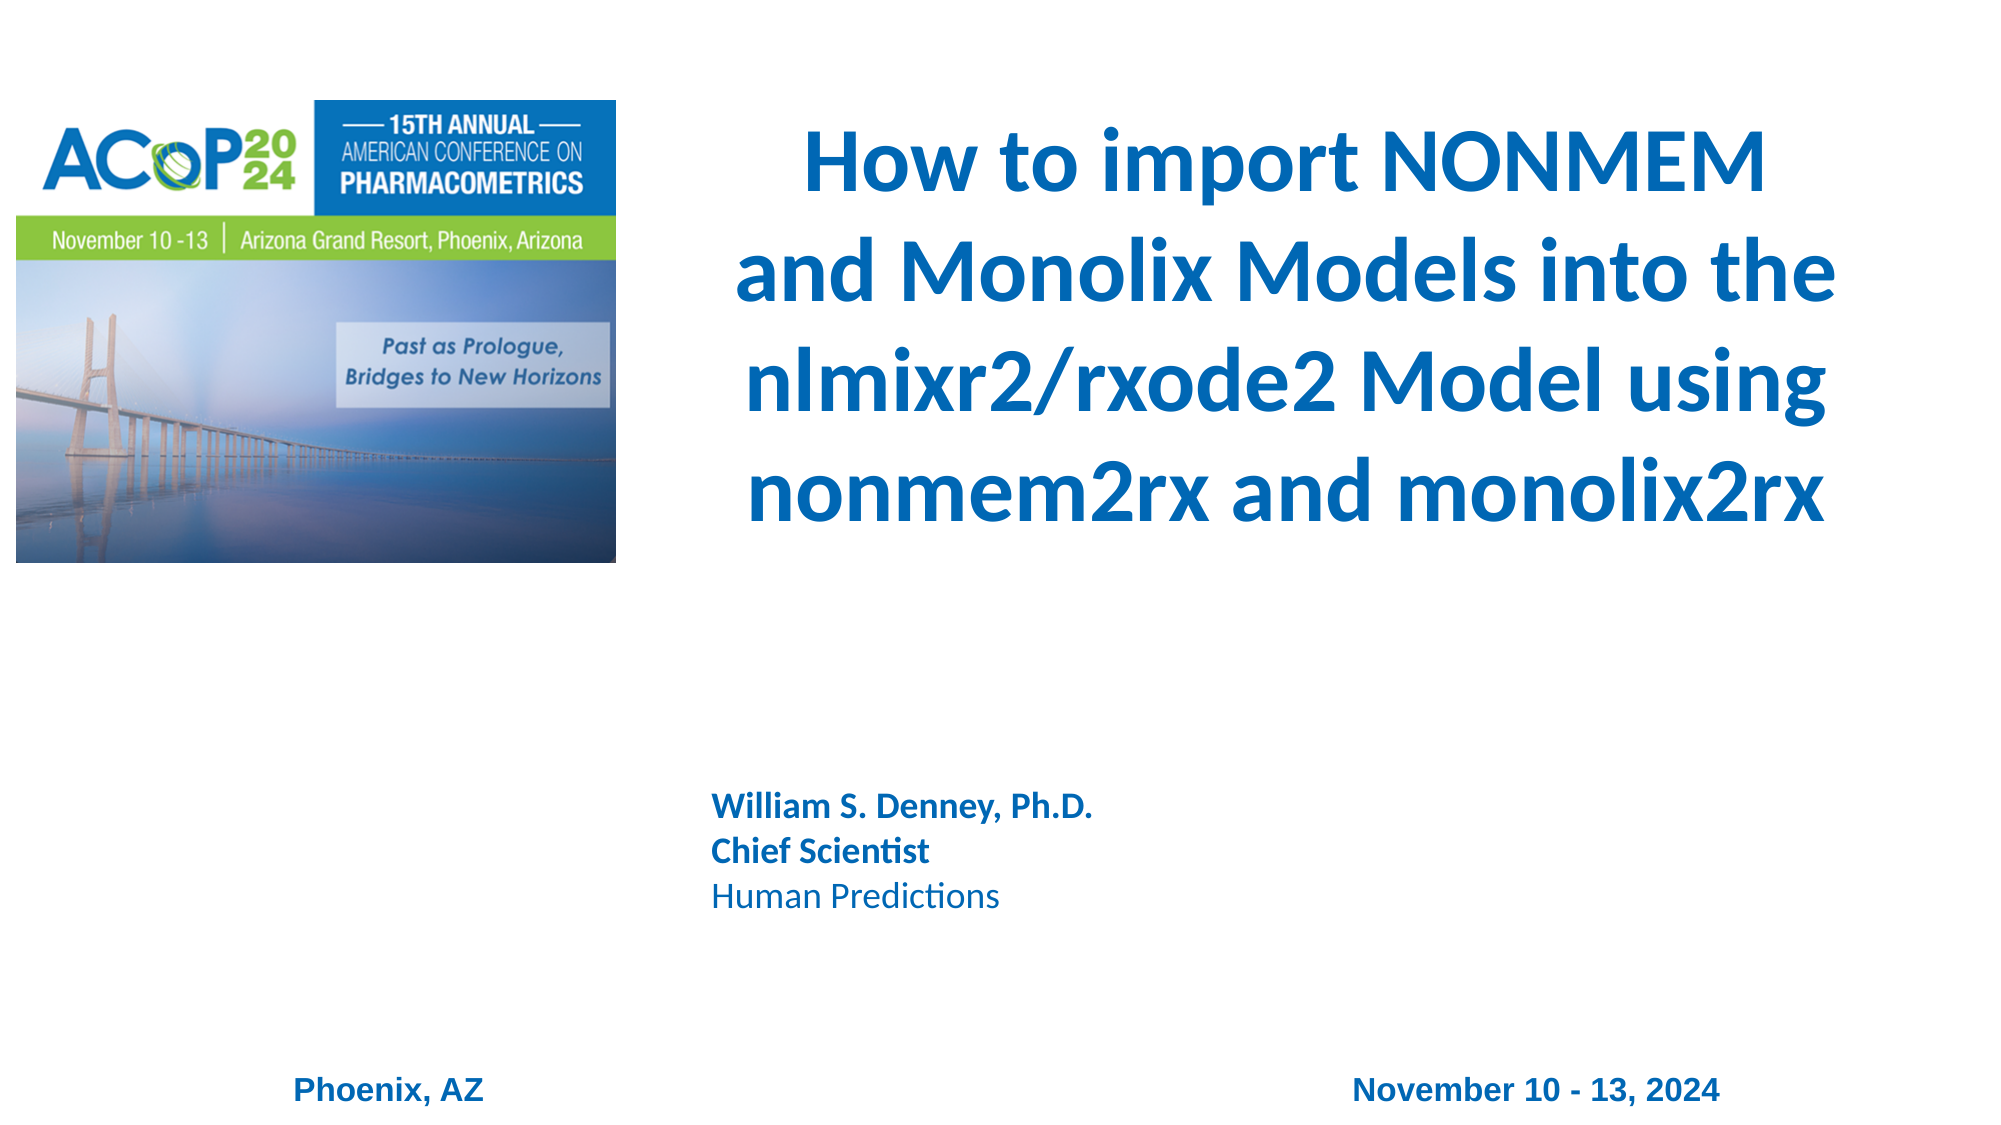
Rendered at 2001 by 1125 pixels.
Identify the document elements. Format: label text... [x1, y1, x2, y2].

text_box William S. Denney, Ph.D. Chief Scientist Human Predictions [696, 778, 1477, 965]
picture [16, 100, 616, 563]
list How to import NONMEM and Monolix Models into the nlmixr2/rxode2 Model using nonmem2rx and monolix2rx [635, 92, 1863, 997]
text_box Phoenix, AZ November 10 - 13, 2024 [61, 1071, 1952, 1122]
